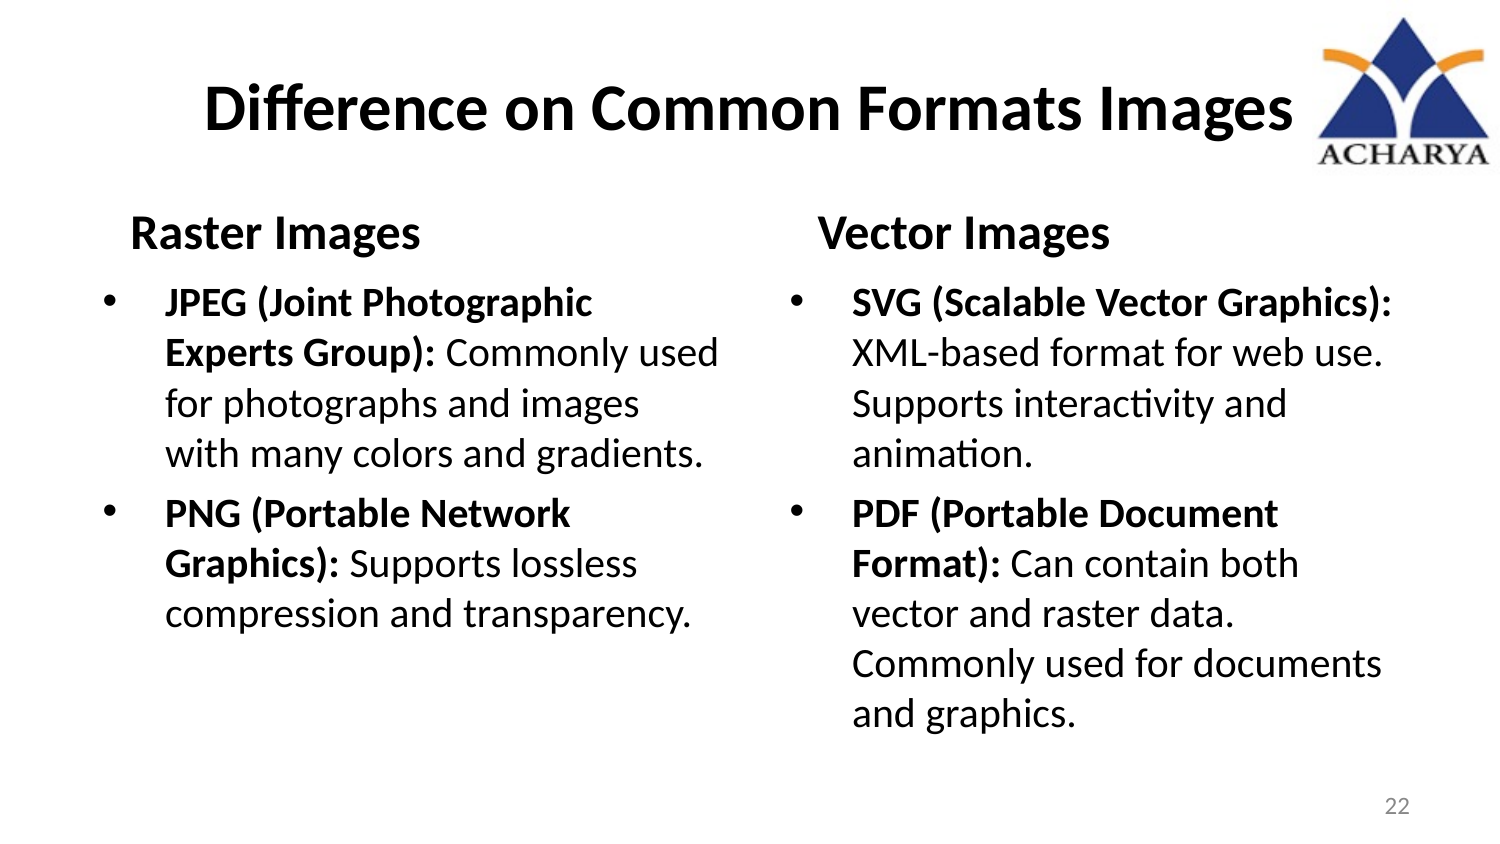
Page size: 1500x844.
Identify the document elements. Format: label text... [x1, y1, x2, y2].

list Vector Images [761, 188, 1425, 267]
title Difference on Common Formats Images [75, 33, 1307, 175]
list JPEG (Joint Photographic Experts Group): Commonly used for photographs and images with many colors and gradients. PNG (Portable Network Graphics): Supports lossless compression and transparency. [75, 267, 738, 754]
picture [1312, 0, 1500, 182]
slide_number 22 [1074, 782, 1425, 827]
list SVG (Scalable Vector Graphics): XML-based format for web use. Supports interactivity and animation. PDF (Portable Document Format): Can contain both vector and raster data. Commonly used for documents and graphics. [761, 267, 1425, 754]
list Raster Images [75, 188, 738, 267]
